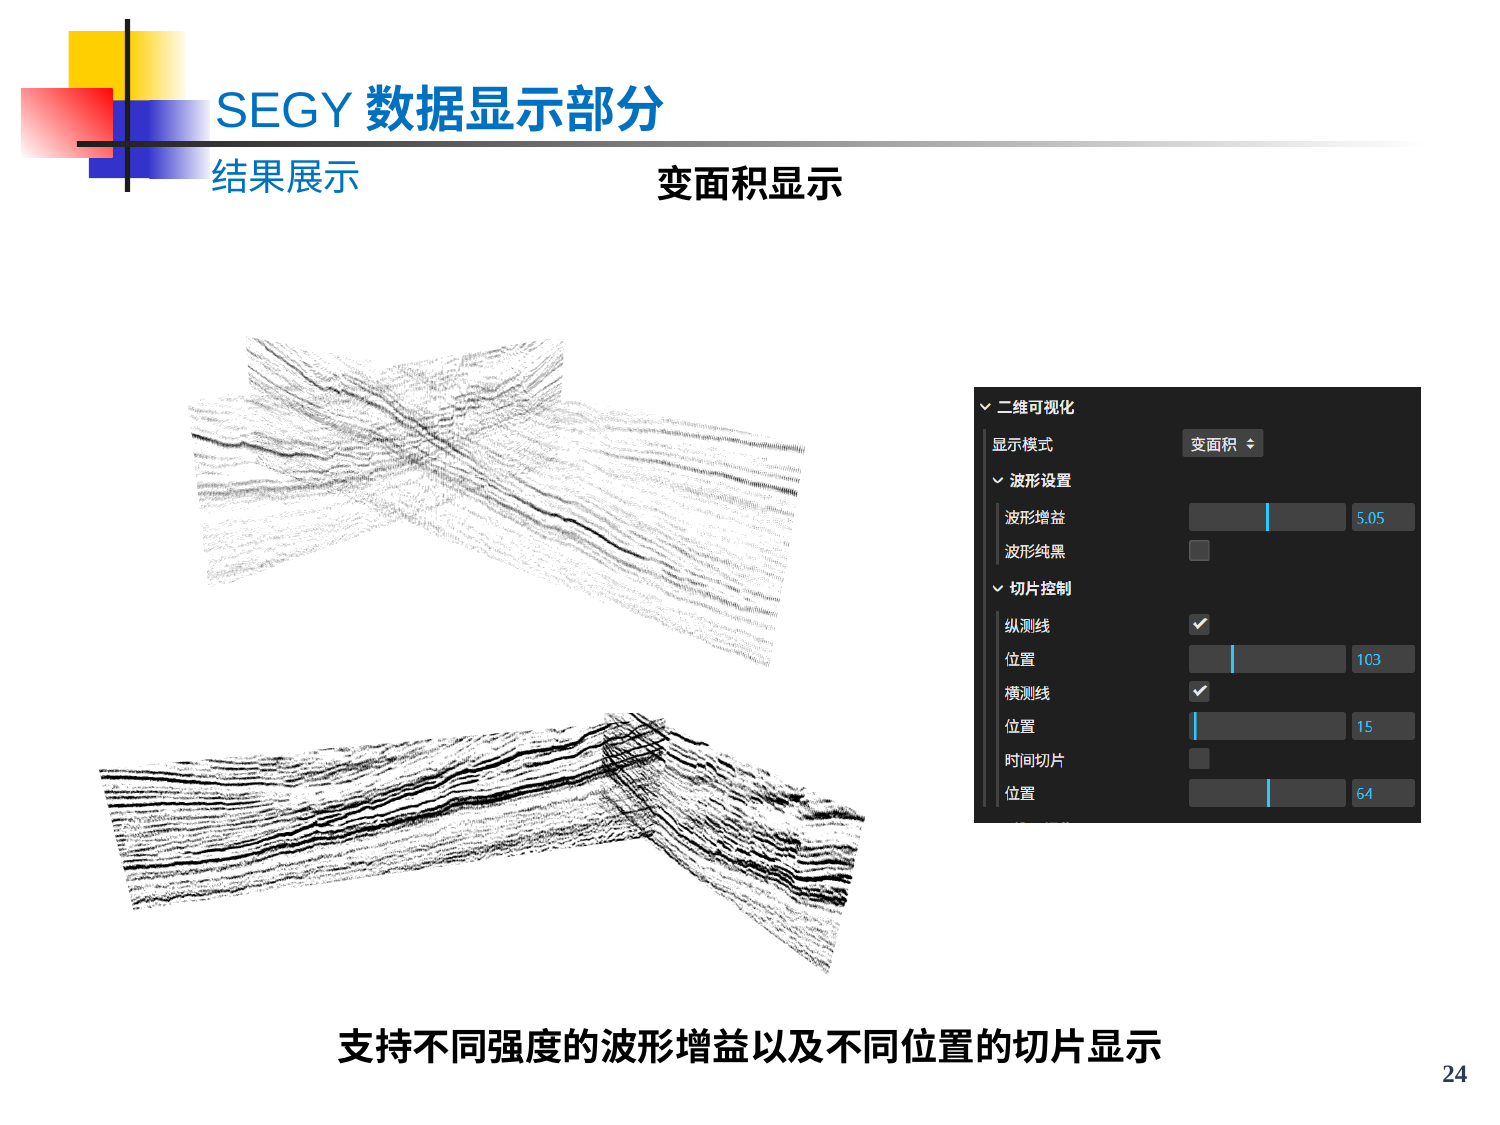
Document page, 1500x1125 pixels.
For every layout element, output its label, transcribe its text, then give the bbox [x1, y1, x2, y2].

text_box 支持不同强度的波形增益以及不同位置的切片显示 [904, 1015, 1232, 1076]
picture [50, 226, 902, 1072]
text_box SEGY数据显示部分 [199, 69, 1186, 145]
text_box 结果展示 [119, 145, 1432, 206]
picture [966, 387, 1439, 823]
text_box 变面积显示 [543, 153, 957, 213]
